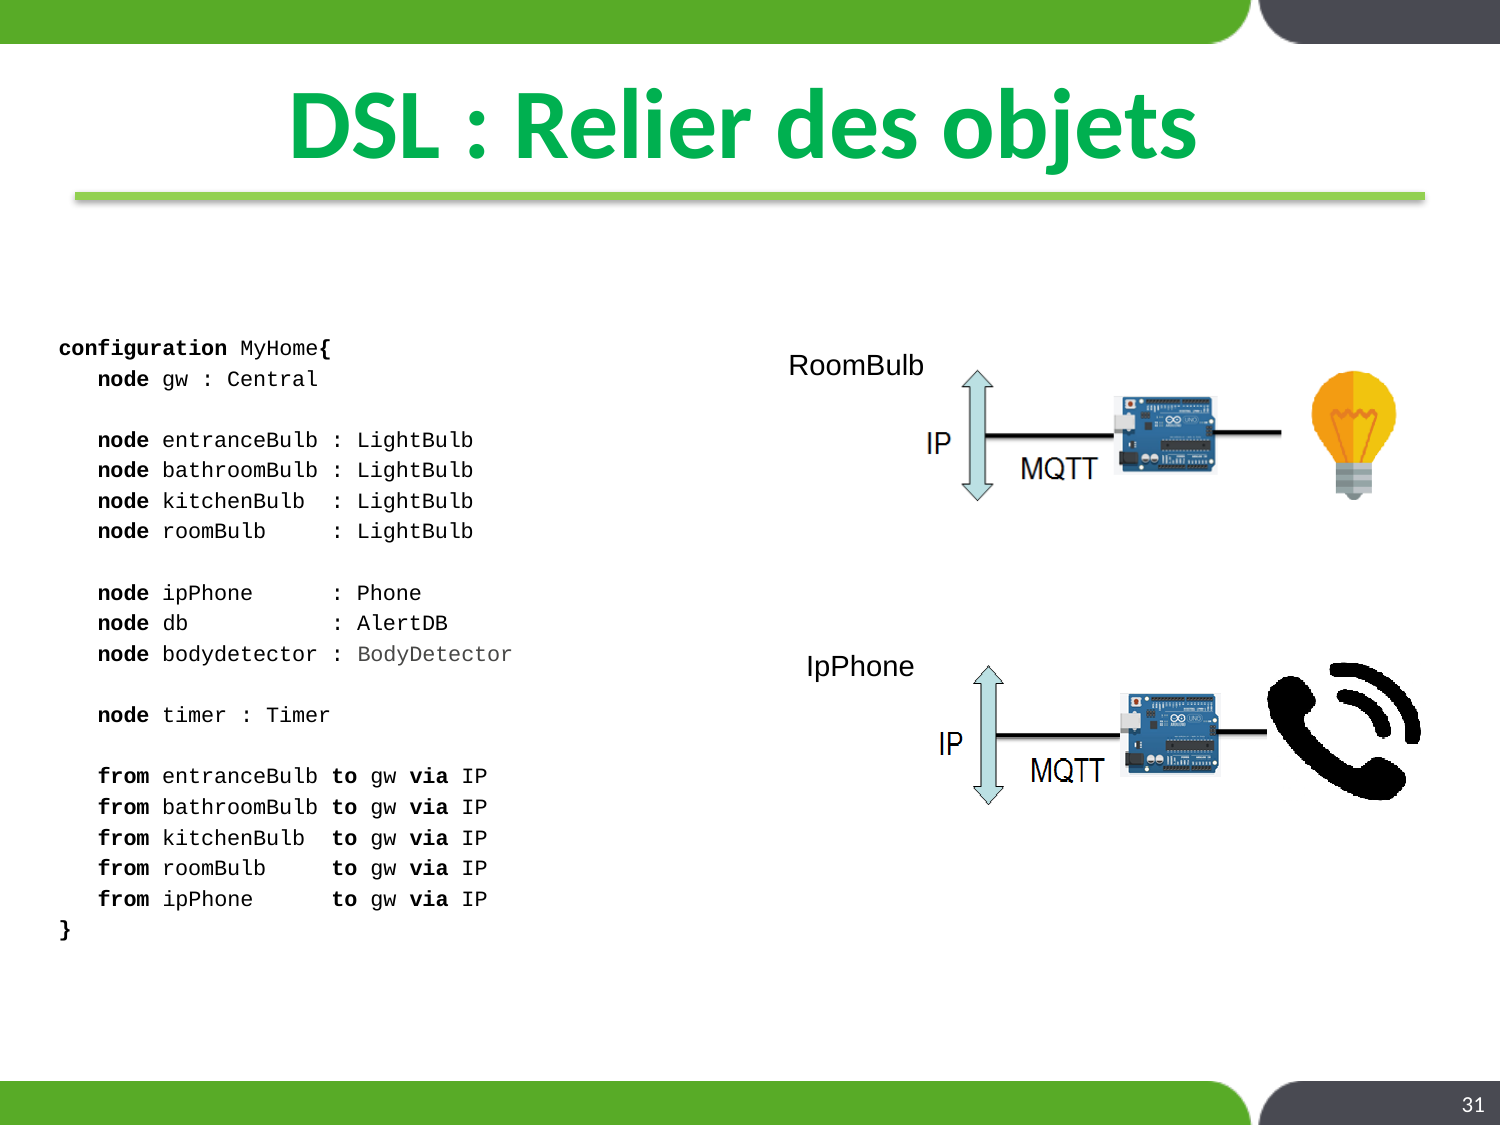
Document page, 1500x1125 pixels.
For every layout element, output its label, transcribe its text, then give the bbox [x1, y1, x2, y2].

slide_number 31 [1267, 1081, 1500, 1125]
list configuration MyHome{ node gw : Central node entranceBulb : LightBulb node bathroomBulb : LightBulb node kitchenBulb : LightBulb node roomBulb : LightBulb node ipPhone : Phone node db : AlertDB node bodydetector : BodyDetector node timer : Timer from entranceBulb to gw via IP from bathroomBulb to gw via IP from kitchenBulb to gw via IP from roomBulb to gw via IP from ipPhone to gw via IP } [43, 326, 561, 1012]
text_box RoomBulb [773, 338, 862, 389]
picture [909, 639, 1430, 824]
title DSL : Relier des objets [29, 50, 1459, 181]
text_box IpPhone [791, 639, 908, 690]
picture [867, 314, 1412, 535]
